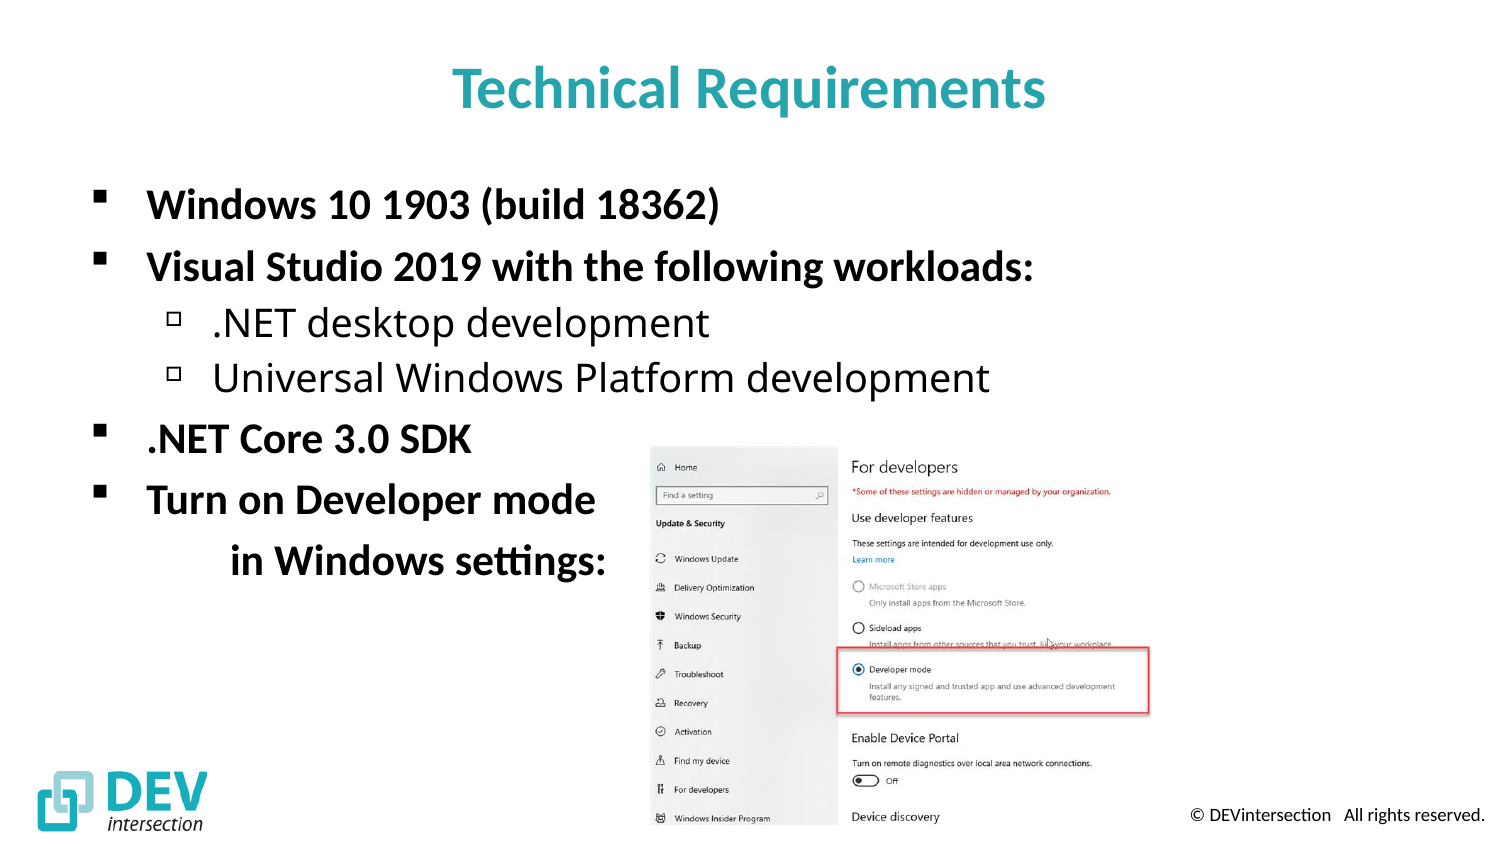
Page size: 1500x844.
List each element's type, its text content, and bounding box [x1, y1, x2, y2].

list Windows 10 1903 (build 18362) Visual Studio 2019 with the following workloads: .NET desktop development Universal Windows Platform development .NET Core 3.0 SDK Turn on Developer mode in Windows settings: [74, 168, 1426, 548]
picture [649, 446, 1184, 825]
title Technical Requirements [74, 37, 1426, 132]
